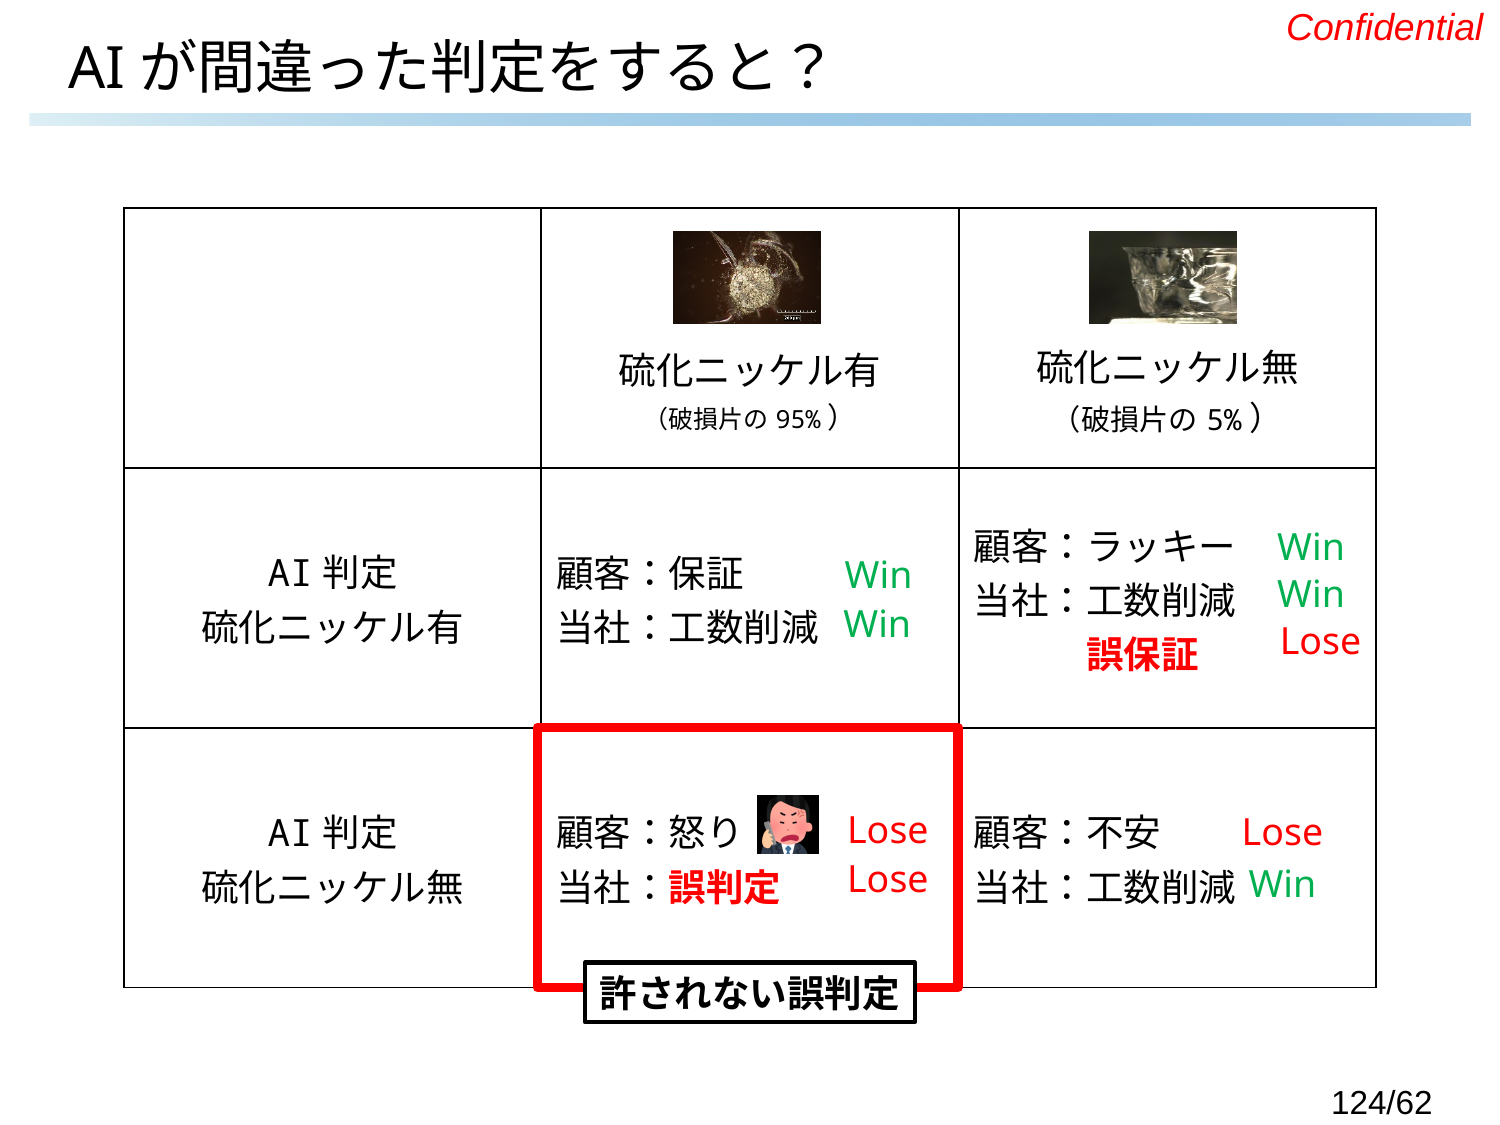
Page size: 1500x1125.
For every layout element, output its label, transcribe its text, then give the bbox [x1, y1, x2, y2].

picture [757, 794, 819, 855]
text_box Lose [1265, 609, 1377, 670]
picture [673, 231, 822, 325]
table_cell AI判定 硫化ニッケル無 [125, 729, 537, 987]
picture [1088, 231, 1237, 325]
text_box Win [1262, 562, 1360, 622]
table_cell 顧客：不安 当社：工数削減 [960, 729, 1375, 987]
text_box Win [1262, 515, 1360, 562]
table_cell AI判定 硫化ニッケル有 [125, 469, 540, 727]
title AIが間違った判定をすると？ [52, 18, 1452, 112]
text_box 許されない誤判定 [583, 960, 917, 1024]
text_box Win [1233, 861, 1332, 913]
table_cell 顧客：保証 当社：工数削減 [542, 469, 958, 727]
text_box Lose [1226, 800, 1339, 861]
text_box [537, 727, 959, 988]
text_box Win [829, 543, 928, 604]
table_header 硫化ニッケル有 （破損片の95%） [542, 209, 958, 467]
table_cell 顧客：ラッキー 当社：工数削減 誤保証 [960, 469, 1375, 727]
table_header 硫化ニッケル無 （破損片の5%） [960, 209, 1375, 467]
table_header [125, 209, 540, 467]
text_box Win [828, 593, 926, 653]
